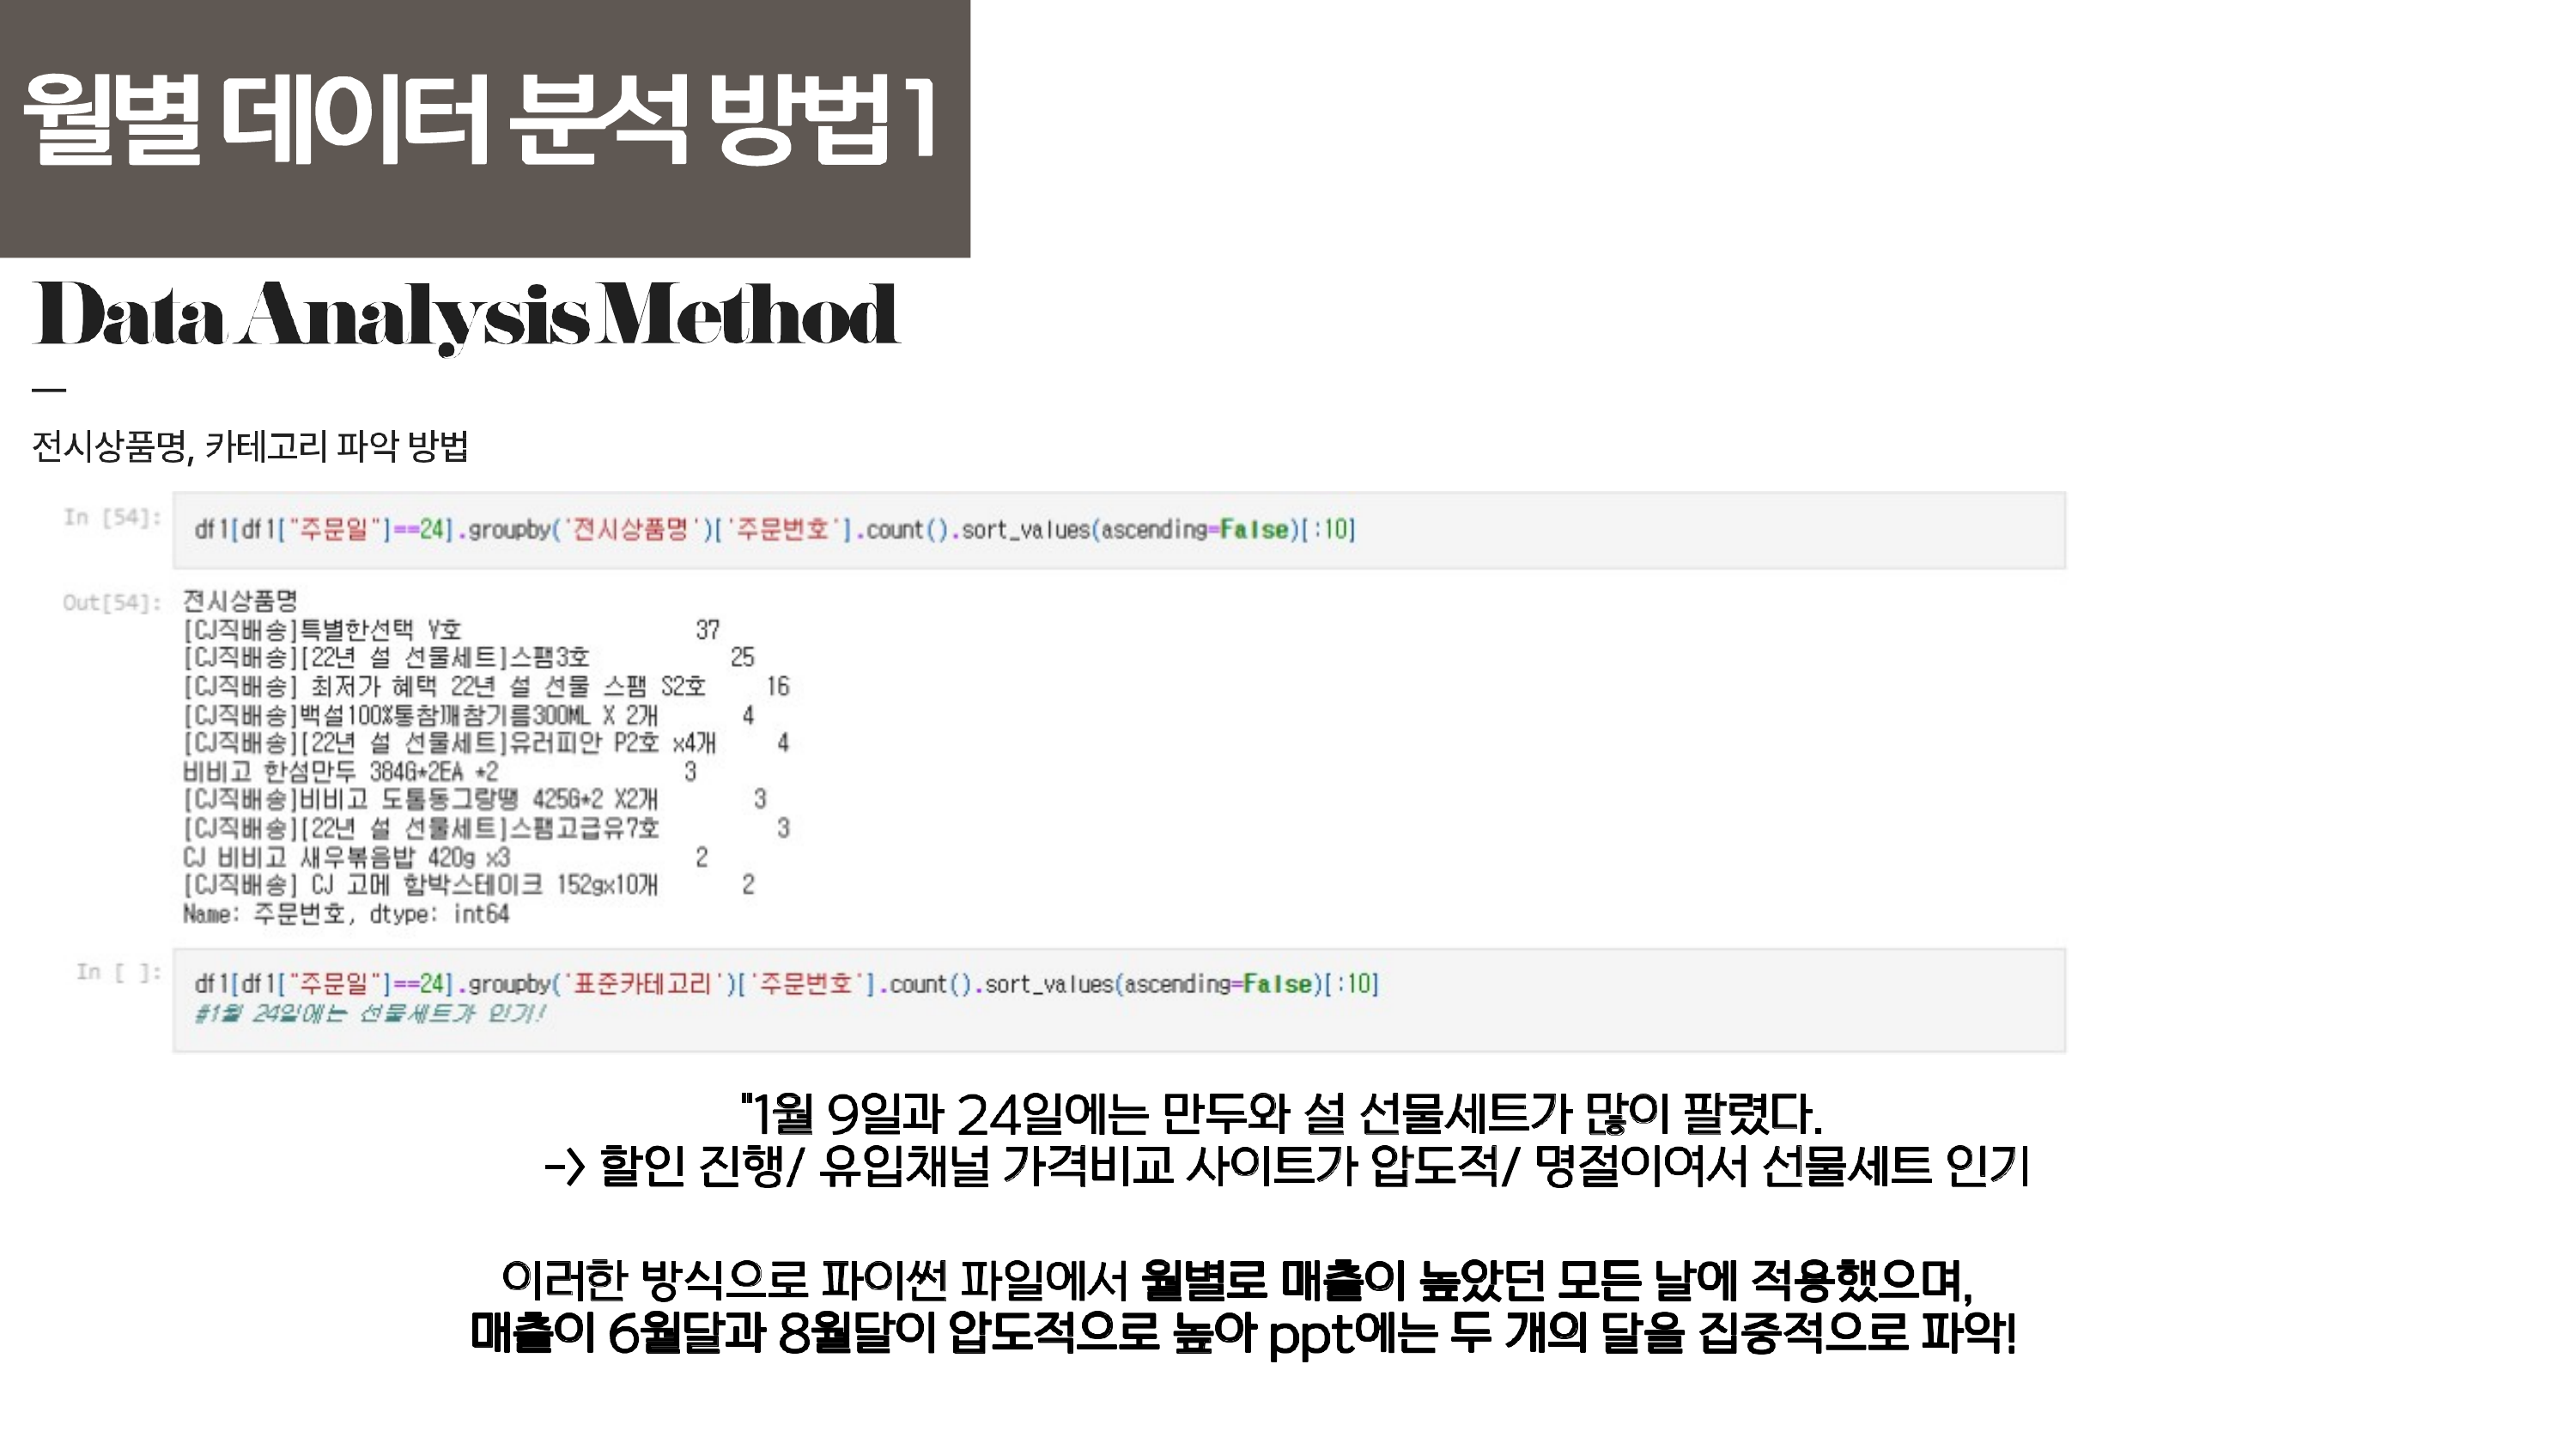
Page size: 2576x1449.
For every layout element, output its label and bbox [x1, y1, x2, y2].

text_box [1558, 1260, 1601, 1302]
text_box [1847, 1145, 1888, 1187]
text_box [730, 1327, 754, 1346]
text_box [905, 78, 933, 156]
text_box [116, 74, 198, 122]
text_box [23, 74, 110, 128]
text_box [933, 1094, 945, 1134]
text_box [1419, 1259, 1544, 1303]
picture [958, 1093, 1150, 1135]
picture [961, 1260, 1127, 1302]
text_box [1142, 1259, 1268, 1302]
text_box [253, 74, 290, 162]
text_box [1365, 1259, 1405, 1302]
text_box [646, 1146, 670, 1169]
text_box [1097, 1164, 1109, 1176]
text_box [555, 1312, 594, 1354]
picture [1603, 1259, 2015, 1355]
picture [1304, 1093, 1344, 1135]
text_box [472, 1311, 554, 1354]
text_box [1488, 1093, 1574, 1135]
text_box [823, 1260, 863, 1301]
text_box [1891, 1146, 1933, 1184]
text_box [546, 1259, 629, 1302]
text_box [605, 1170, 637, 1186]
text_box [522, 135, 595, 165]
text_box [1505, 1312, 1546, 1354]
text_box [647, 74, 687, 127]
text_box [1186, 1145, 1230, 1187]
text_box [777, 74, 888, 126]
text_box [617, 130, 687, 165]
text_box [1630, 1093, 1668, 1135]
picture [62, 491, 2069, 1055]
text_box [631, 1146, 643, 1169]
text_box [1164, 1093, 1291, 1135]
picture [410, 430, 439, 463]
text_box [33, 430, 194, 467]
text_box [205, 430, 325, 463]
text_box [31, 282, 902, 359]
text_box [1273, 1145, 1359, 1187]
text_box [642, 1259, 809, 1303]
picture [828, 1093, 900, 1135]
text_box [1685, 1093, 1822, 1136]
text_box [441, 432, 466, 448]
text_box [39, 130, 112, 166]
picture [1537, 1145, 1747, 1189]
text_box [1282, 1259, 1364, 1302]
picture [820, 1145, 988, 1187]
text_box [905, 1094, 927, 1120]
text_box [1173, 1312, 1259, 1354]
text_box [1947, 1145, 2015, 1187]
text_box [446, 449, 466, 462]
text_box [502, 1260, 541, 1301]
picture [780, 1311, 934, 1354]
text_box [677, 1146, 682, 1176]
text_box [129, 124, 200, 166]
text_box [1359, 1093, 1485, 1135]
picture [700, 1144, 806, 1189]
picture [1588, 1093, 1629, 1136]
text_box [608, 1160, 621, 1165]
text_box [1003, 1145, 1086, 1187]
text_box [1451, 1312, 1492, 1354]
text_box [2023, 1146, 2027, 1186]
text_box [455, 74, 487, 165]
text_box [741, 1093, 767, 1134]
text_box [383, 74, 398, 165]
text_box [405, 78, 465, 144]
text_box [523, 74, 593, 112]
text_box [223, 78, 272, 143]
text_box [1137, 1147, 1170, 1173]
text_box [315, 76, 372, 146]
text_box [545, 1165, 565, 1169]
text_box [903, 1108, 932, 1128]
text_box [950, 1311, 1160, 1354]
picture [1271, 1312, 1438, 1363]
text_box [1547, 1312, 1587, 1354]
text_box [606, 1145, 622, 1149]
text_box [649, 1172, 683, 1186]
text_box [818, 125, 887, 165]
text_box [728, 1313, 750, 1338]
text_box [765, 1092, 812, 1135]
text_box [603, 1155, 625, 1169]
picture [337, 430, 399, 463]
text_box [712, 75, 763, 124]
text_box [1133, 1161, 1174, 1183]
text_box [1763, 1145, 1846, 1187]
text_box [510, 75, 662, 147]
text_box [1092, 1147, 1115, 1180]
text_box [1230, 1145, 1270, 1187]
text_box [651, 1150, 665, 1165]
text_box [1123, 1146, 1128, 1186]
text_box [609, 1311, 726, 1354]
text_box [721, 127, 792, 167]
text_box [601, 1150, 627, 1155]
text_box [32, 388, 67, 392]
text_box [28, 73, 82, 104]
text_box [567, 1148, 585, 1186]
text_box [756, 1313, 767, 1353]
text_box [865, 1260, 946, 1301]
text_box [1372, 1145, 1522, 1187]
text_box [296, 74, 312, 165]
